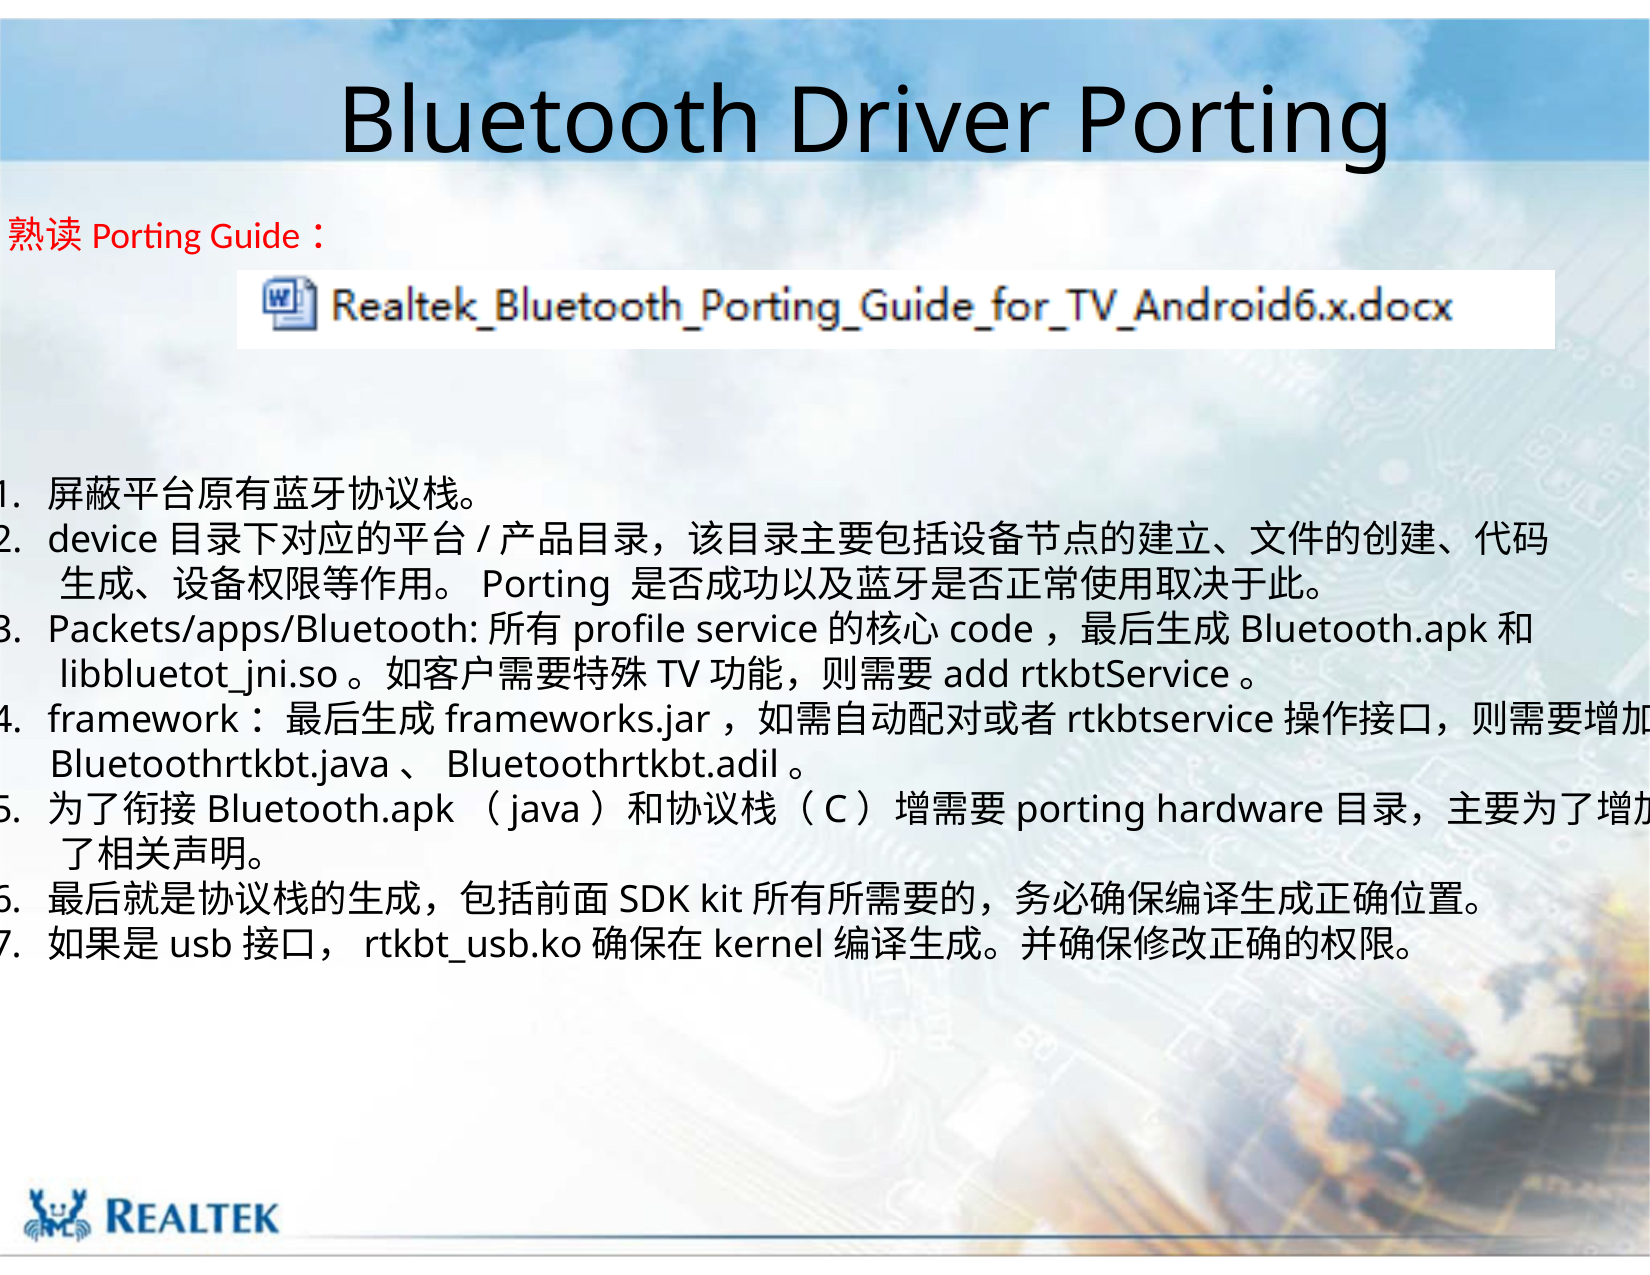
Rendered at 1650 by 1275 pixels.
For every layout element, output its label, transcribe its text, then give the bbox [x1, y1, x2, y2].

text_box 屏蔽平台原有蓝牙协议栈。 device目录下对应的平台/产品目录，该目录主要包括设备节点的建立、文件的创建、代码 生成、设备权限等作用。Porting 是否成功以及蓝牙是否正常使用取决于此。 Packets/apps/Bluetooth:所有profile service的核心code，最后生成Bluetooth.apk和 libbluetot_jni.so。如客户需要特殊TV功能，则需要add rtkbtService。 framework：最后生成frameworks.jar，如需自动配对或者rtkbtservice操作接口，则需要增加 Bluetoothrtkbt.java、Bluetoothrtkbt.adil。 为了衔接Bluetooth.apk（java）和协议栈（C）增需要porting hardware目录，主要为了增加 了相关声明。 最后就是协议栈的生成，包括前面SDK kit所有所需要的，务必确保编译生成正确位置。 如果是usb接口，rtkbt_usb.ko确保在kernel编译生成。并确保修改正确的权限。 [0, 462, 1650, 973]
title Bluetooth Driver Porting [337, 6, 1650, 113]
picture [0, 973, 1650, 1257]
text_box 熟读Porting Guide： [0, 203, 362, 308]
picture [0, 18, 1650, 462]
